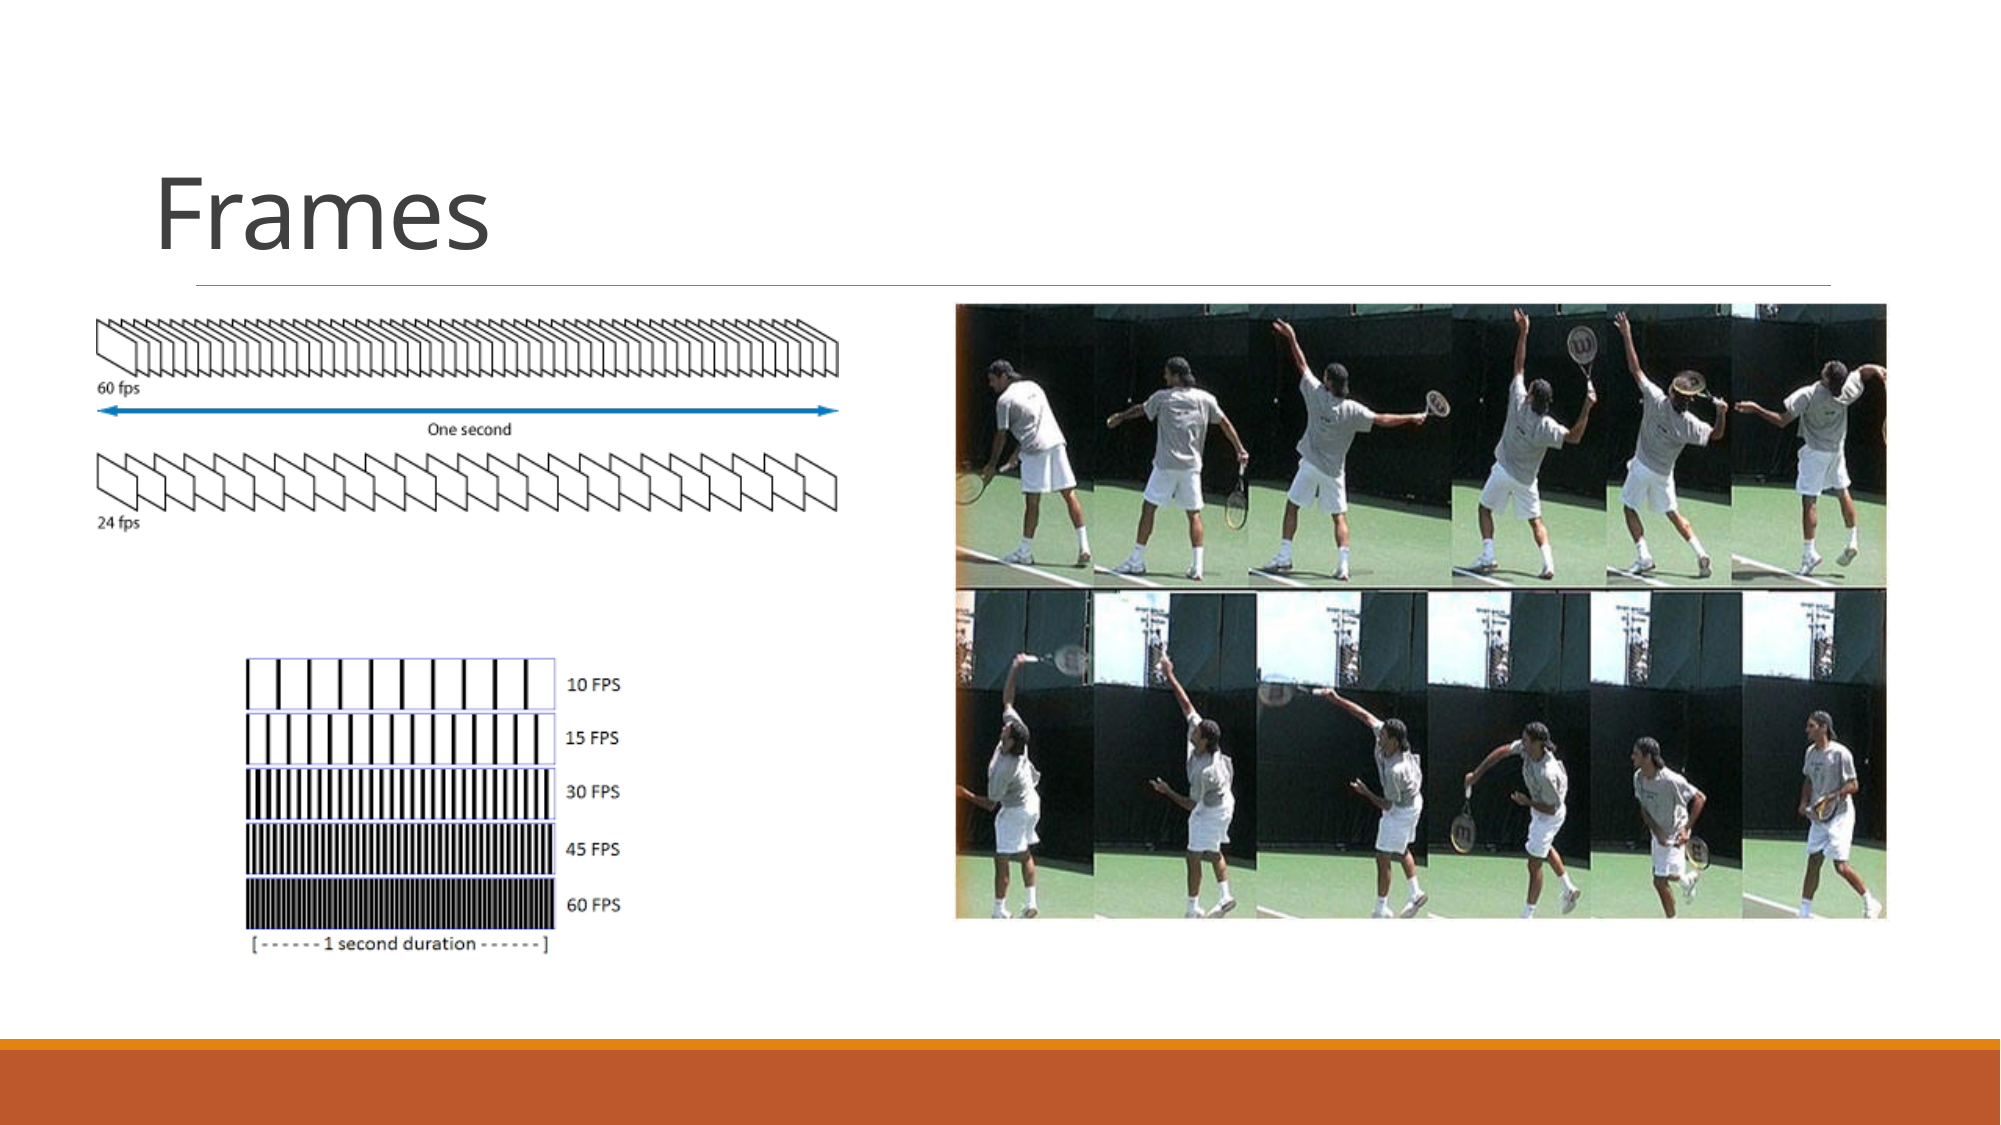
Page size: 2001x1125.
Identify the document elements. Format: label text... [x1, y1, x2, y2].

picture [95, 317, 839, 535]
title Frames [137, 59, 1863, 278]
picture [952, 300, 1890, 923]
picture [237, 651, 634, 964]
